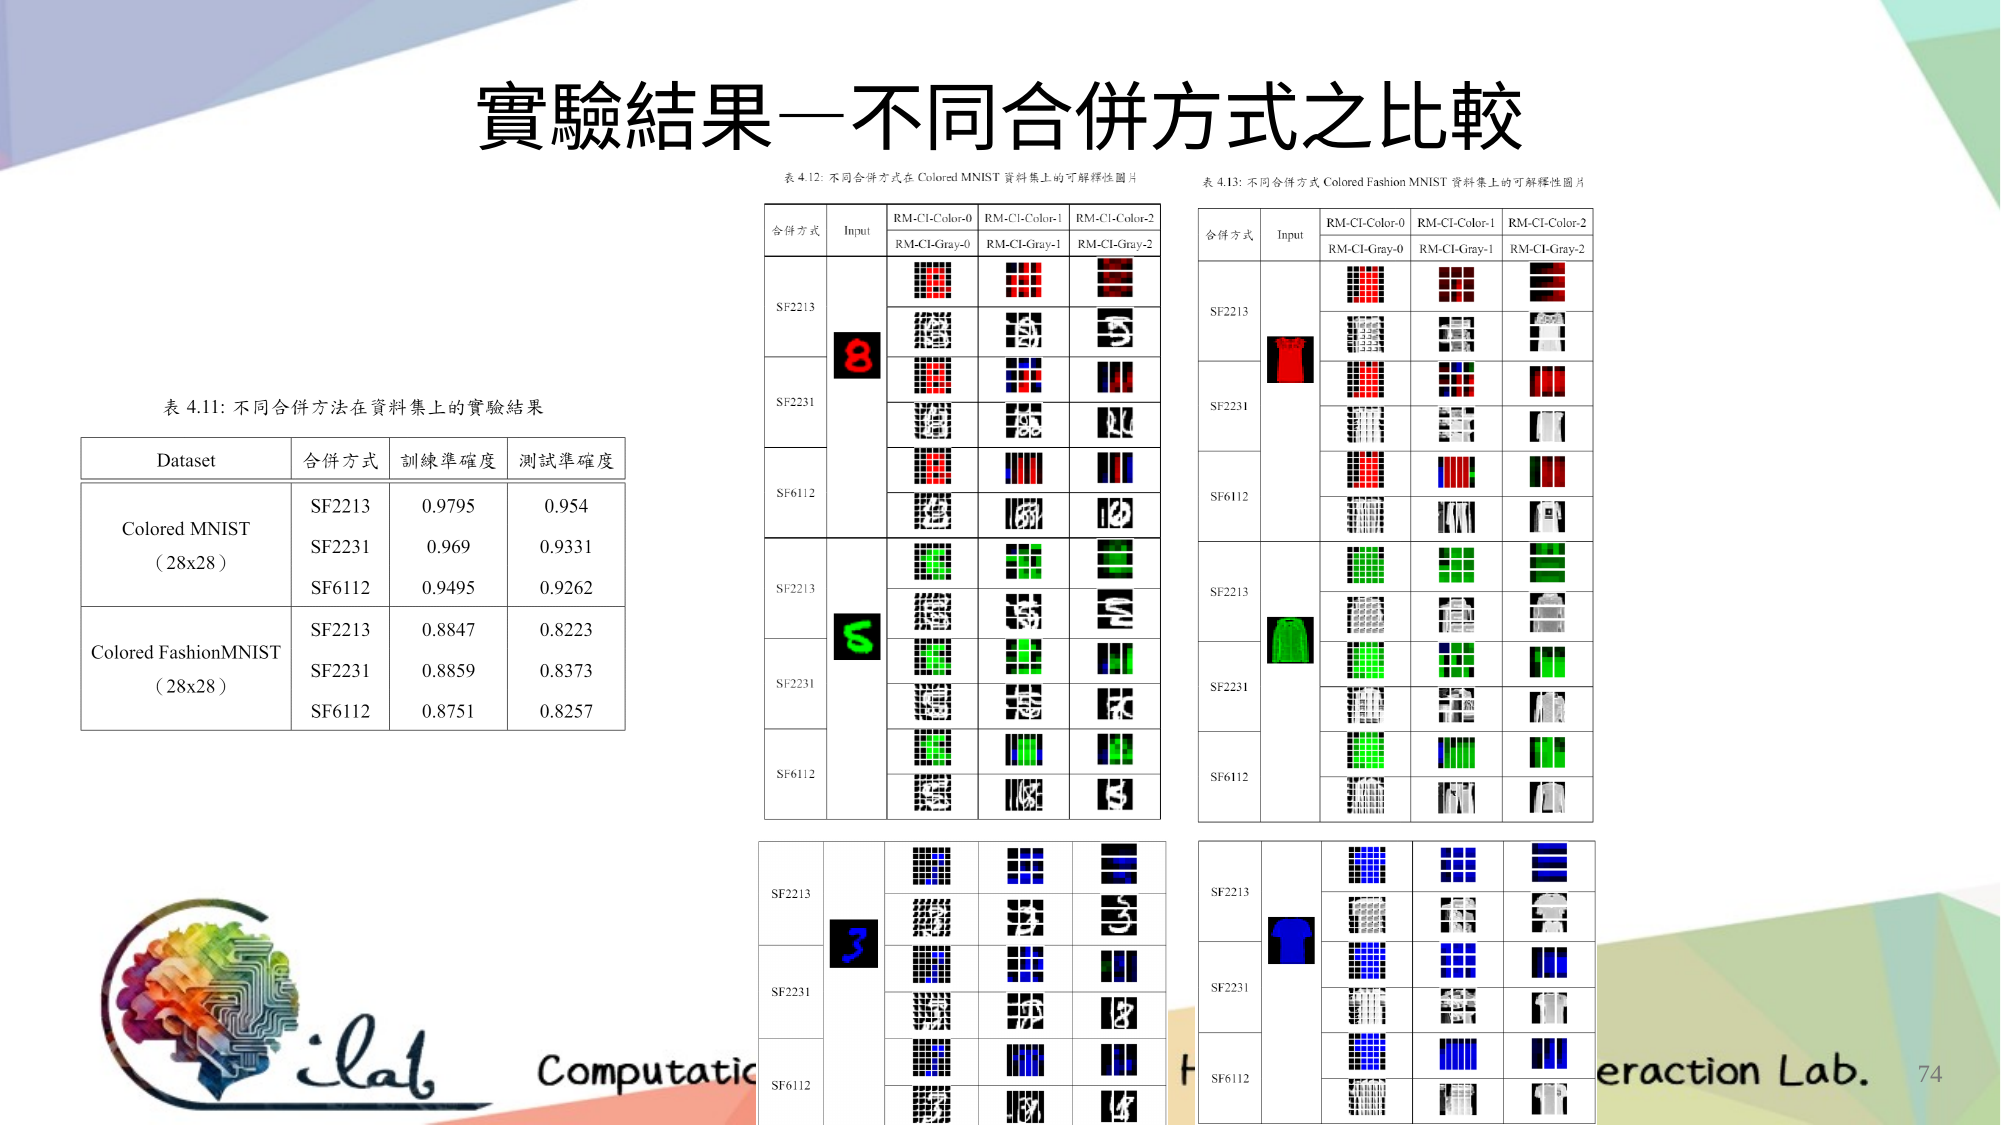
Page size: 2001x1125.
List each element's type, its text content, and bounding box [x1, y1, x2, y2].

slide_number 74 [1597, 1042, 1958, 1103]
picture [0, 0, 2001, 1125]
text_box 實驗結果—不同合併方式之比較 [460, 62, 1540, 167]
